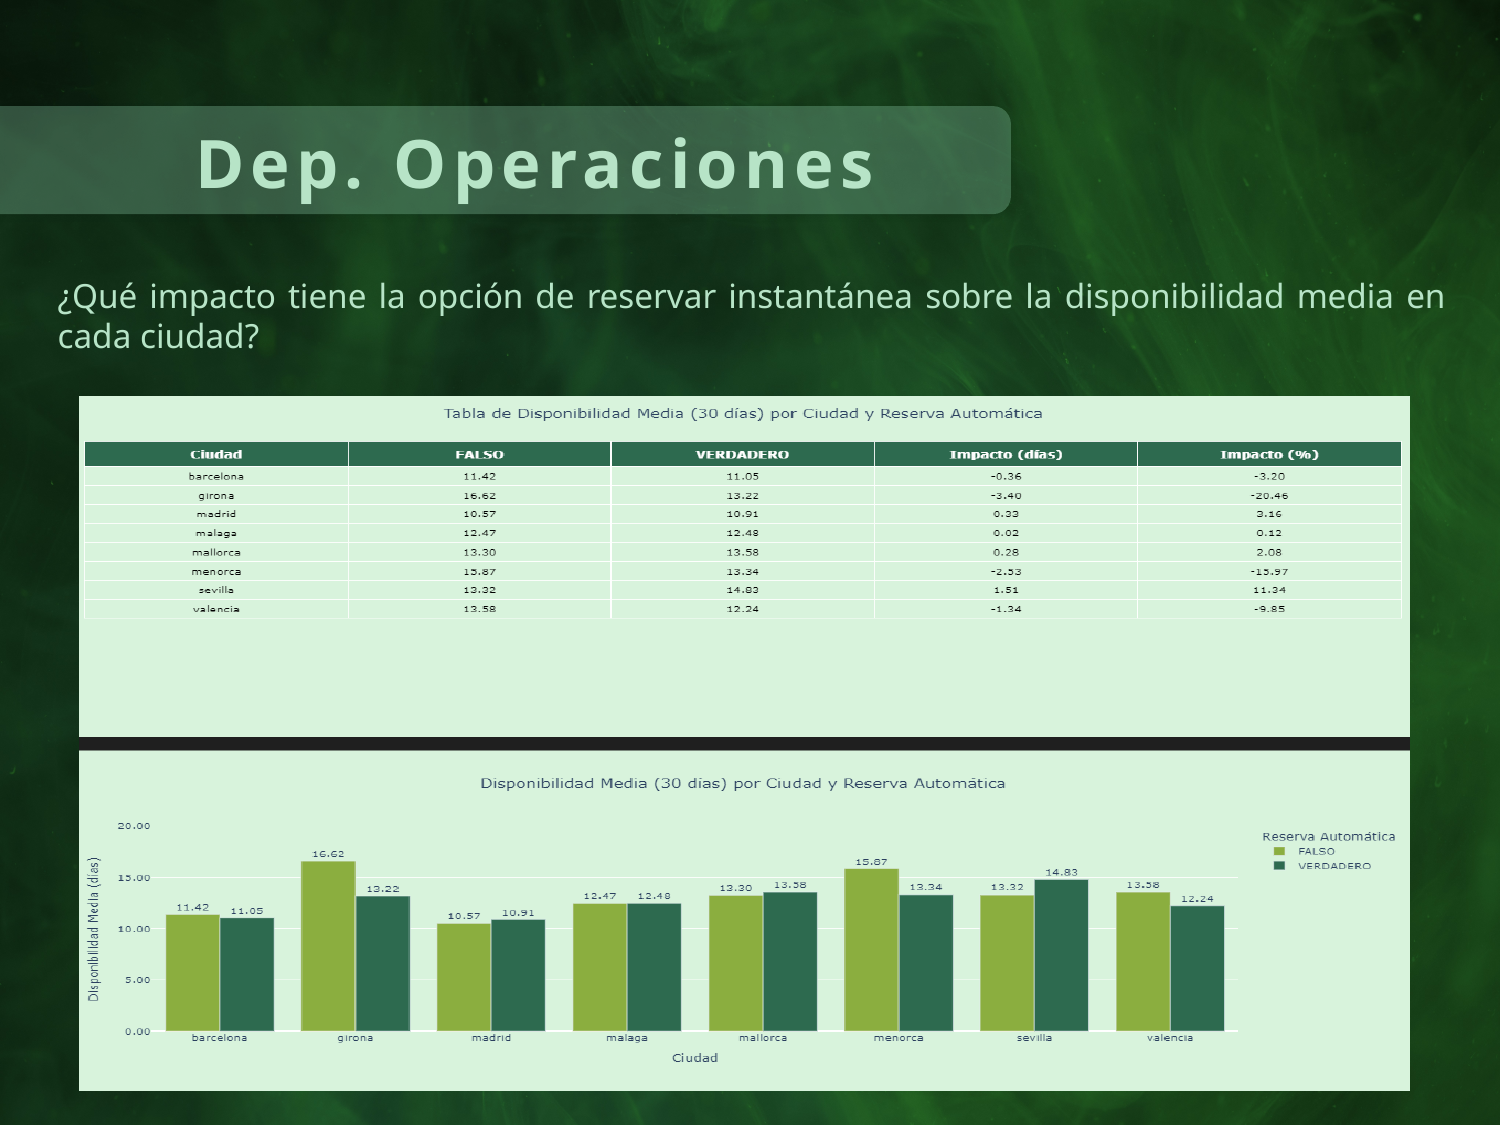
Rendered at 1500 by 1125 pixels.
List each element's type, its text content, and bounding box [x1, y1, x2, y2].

list ¿Qué impacto tiene la opción de reservar instantánea sobre la disponibilidad media en cada ciudad? [42, 267, 1463, 377]
title Dep. Operaciones [59, 113, 1011, 210]
text_box [0, 105, 1008, 215]
picture [0, 0, 1500, 1125]
